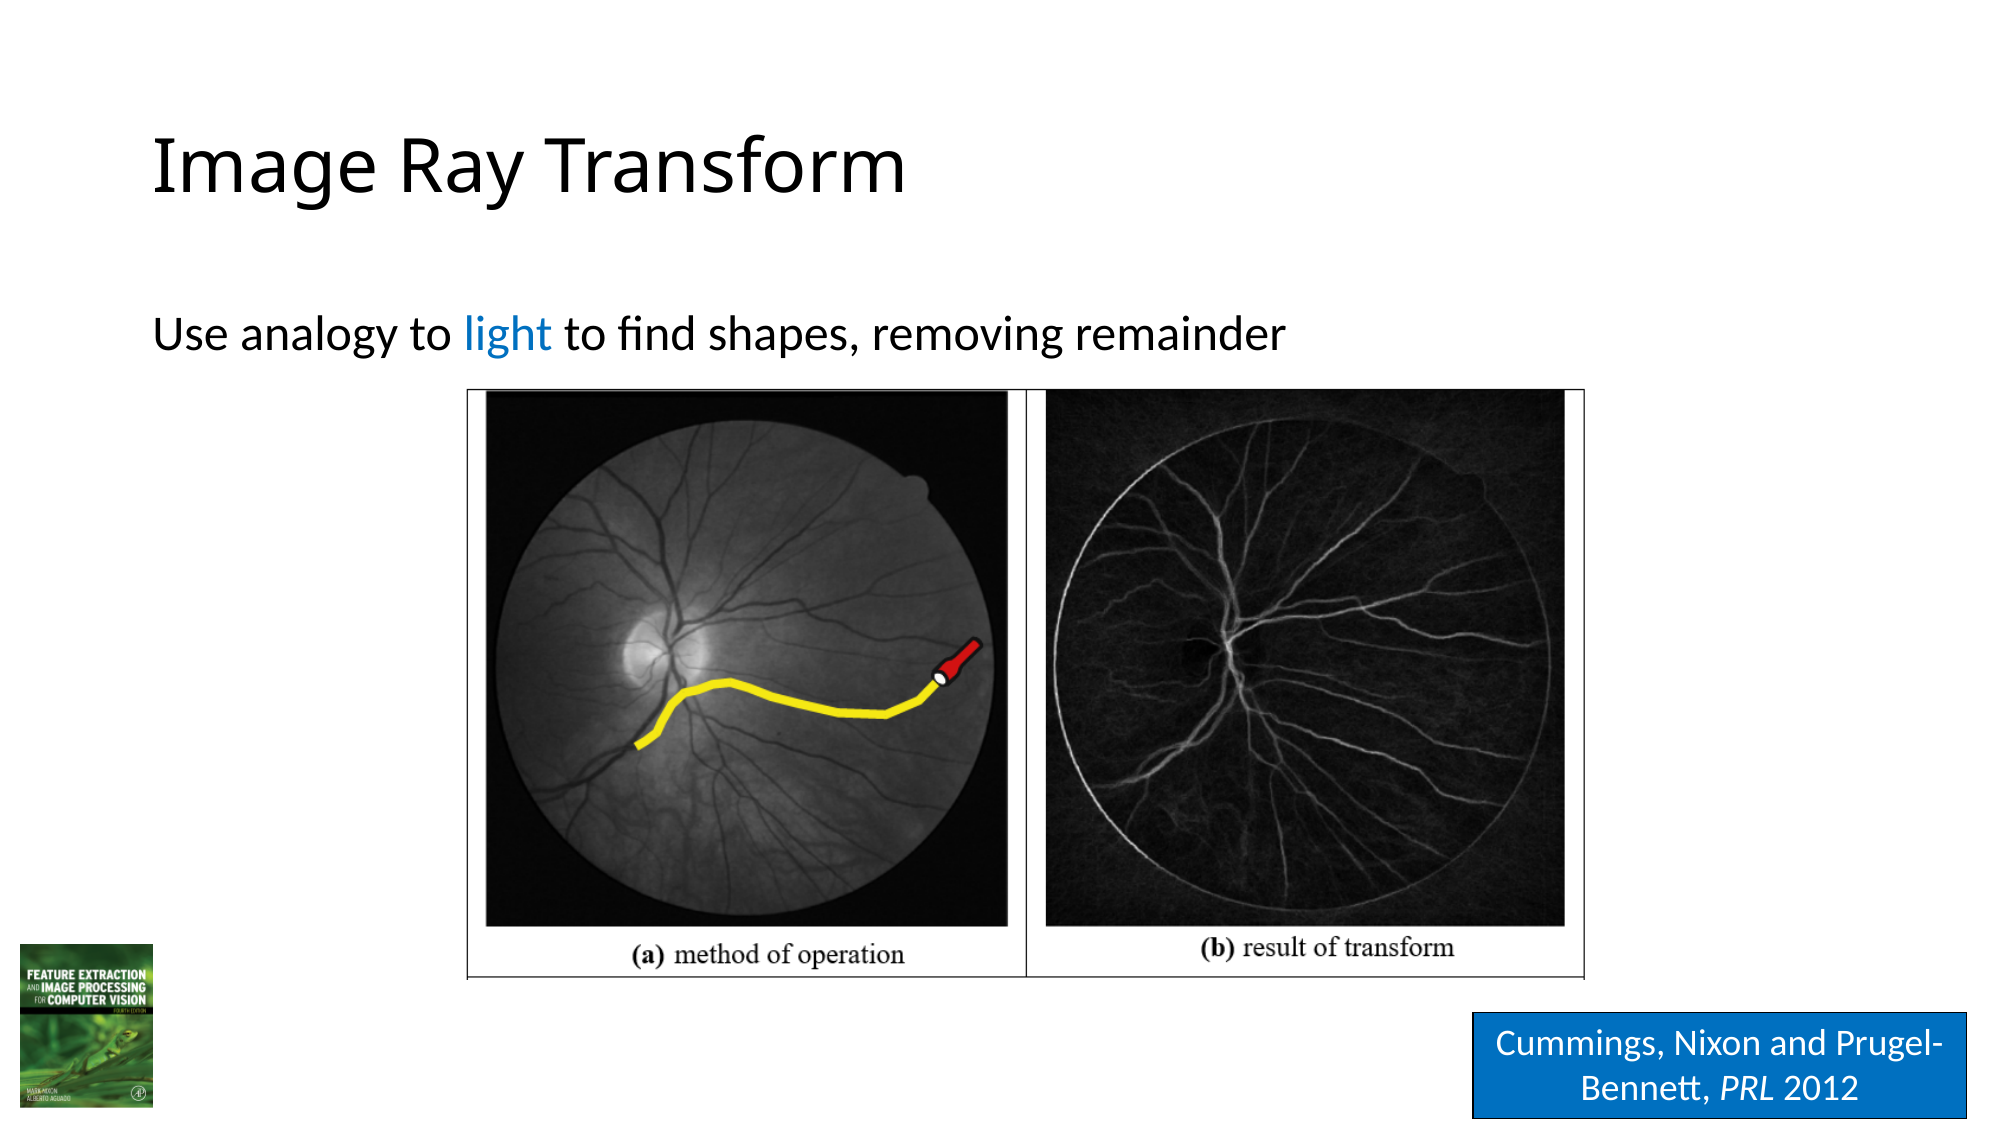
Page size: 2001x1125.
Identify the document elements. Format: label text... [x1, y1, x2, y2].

picture [454, 376, 1592, 980]
text_box Cummings, Nixon and Prugel-Bennett, PRL 2012 [1473, 1012, 1967, 1119]
picture [20, 944, 153, 1108]
title Image Ray Transform [137, 59, 1863, 278]
list Use analogy to light to find shapes, removing remainder [137, 299, 1863, 1014]
